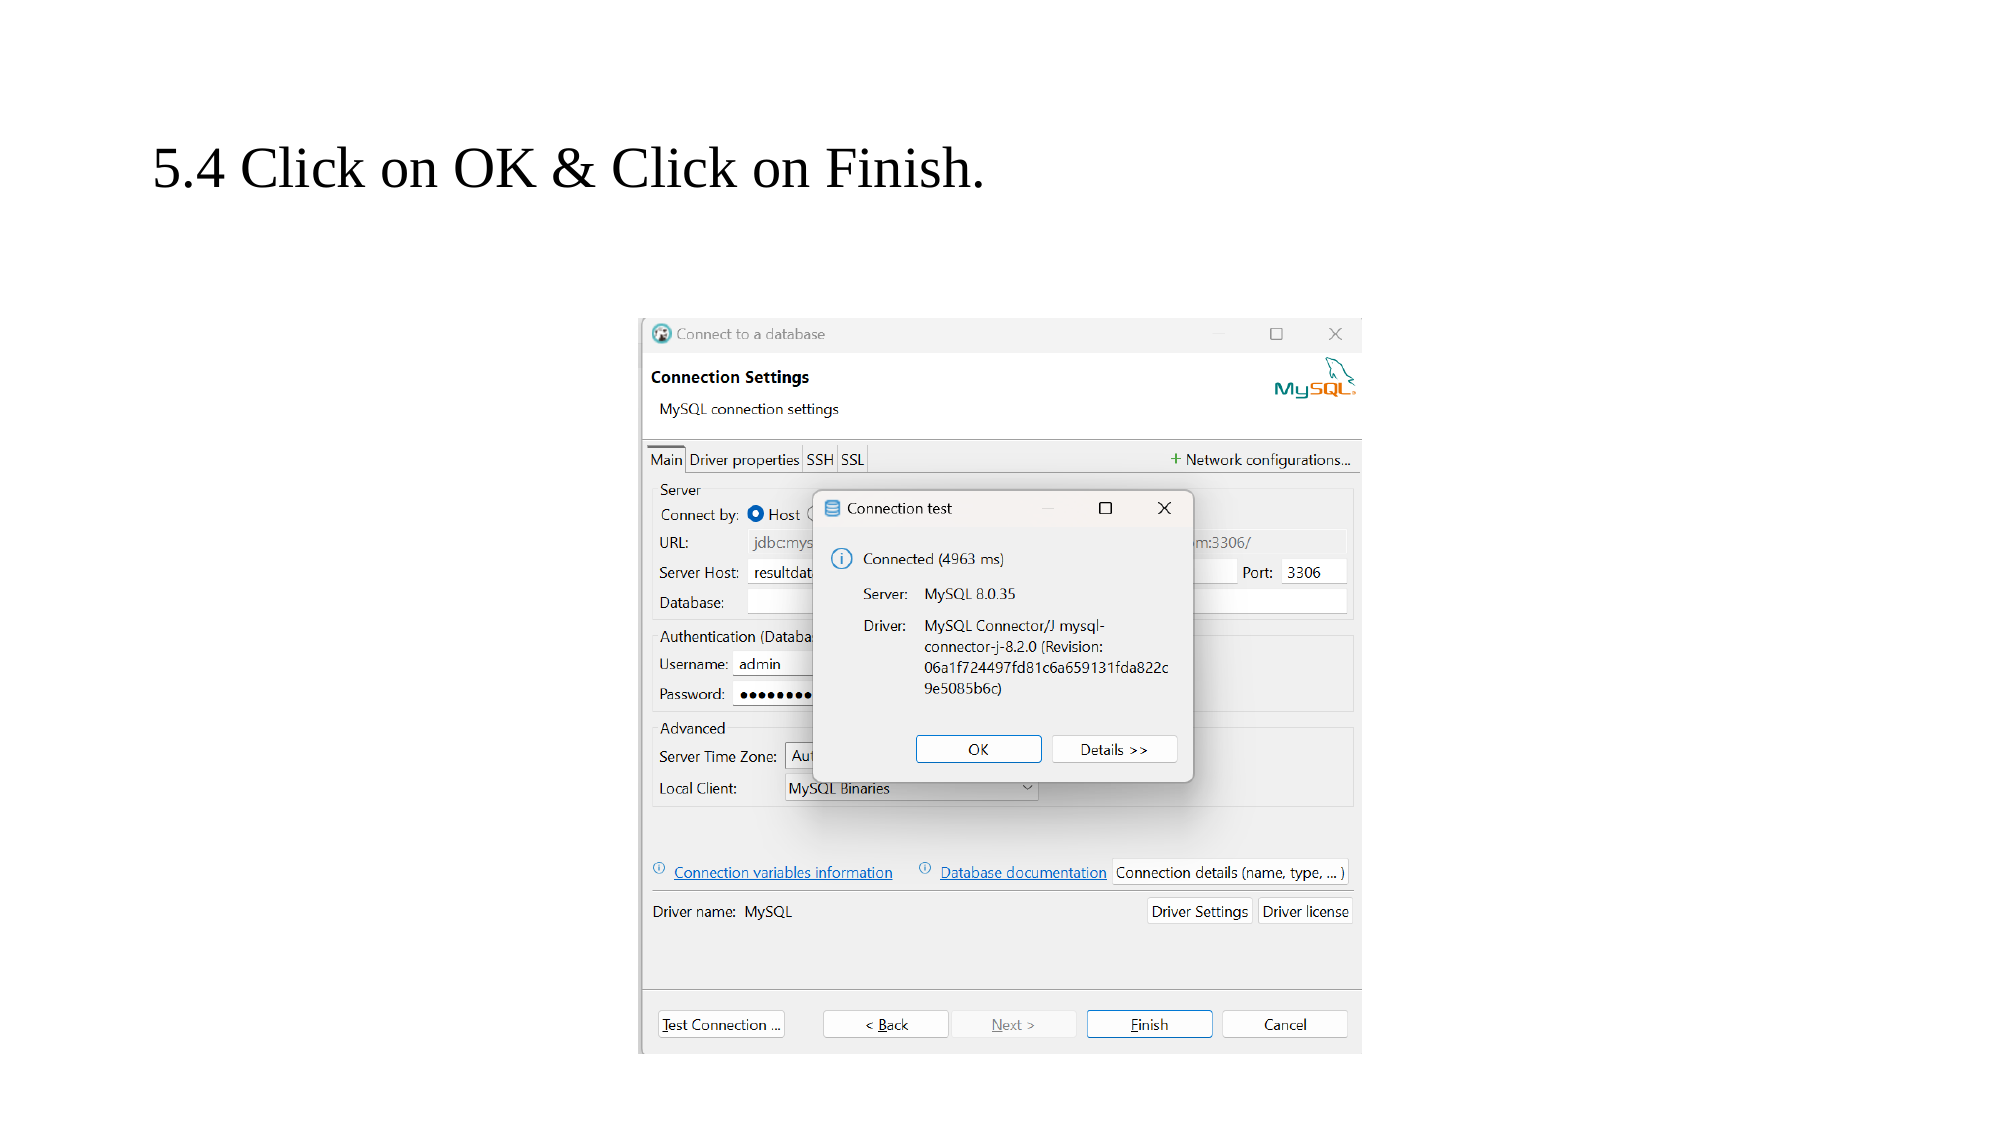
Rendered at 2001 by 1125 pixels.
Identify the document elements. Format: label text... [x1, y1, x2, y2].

picture [638, 318, 1362, 1054]
title 5.4 Click on OK & Click on Finish. [137, 59, 1863, 278]
